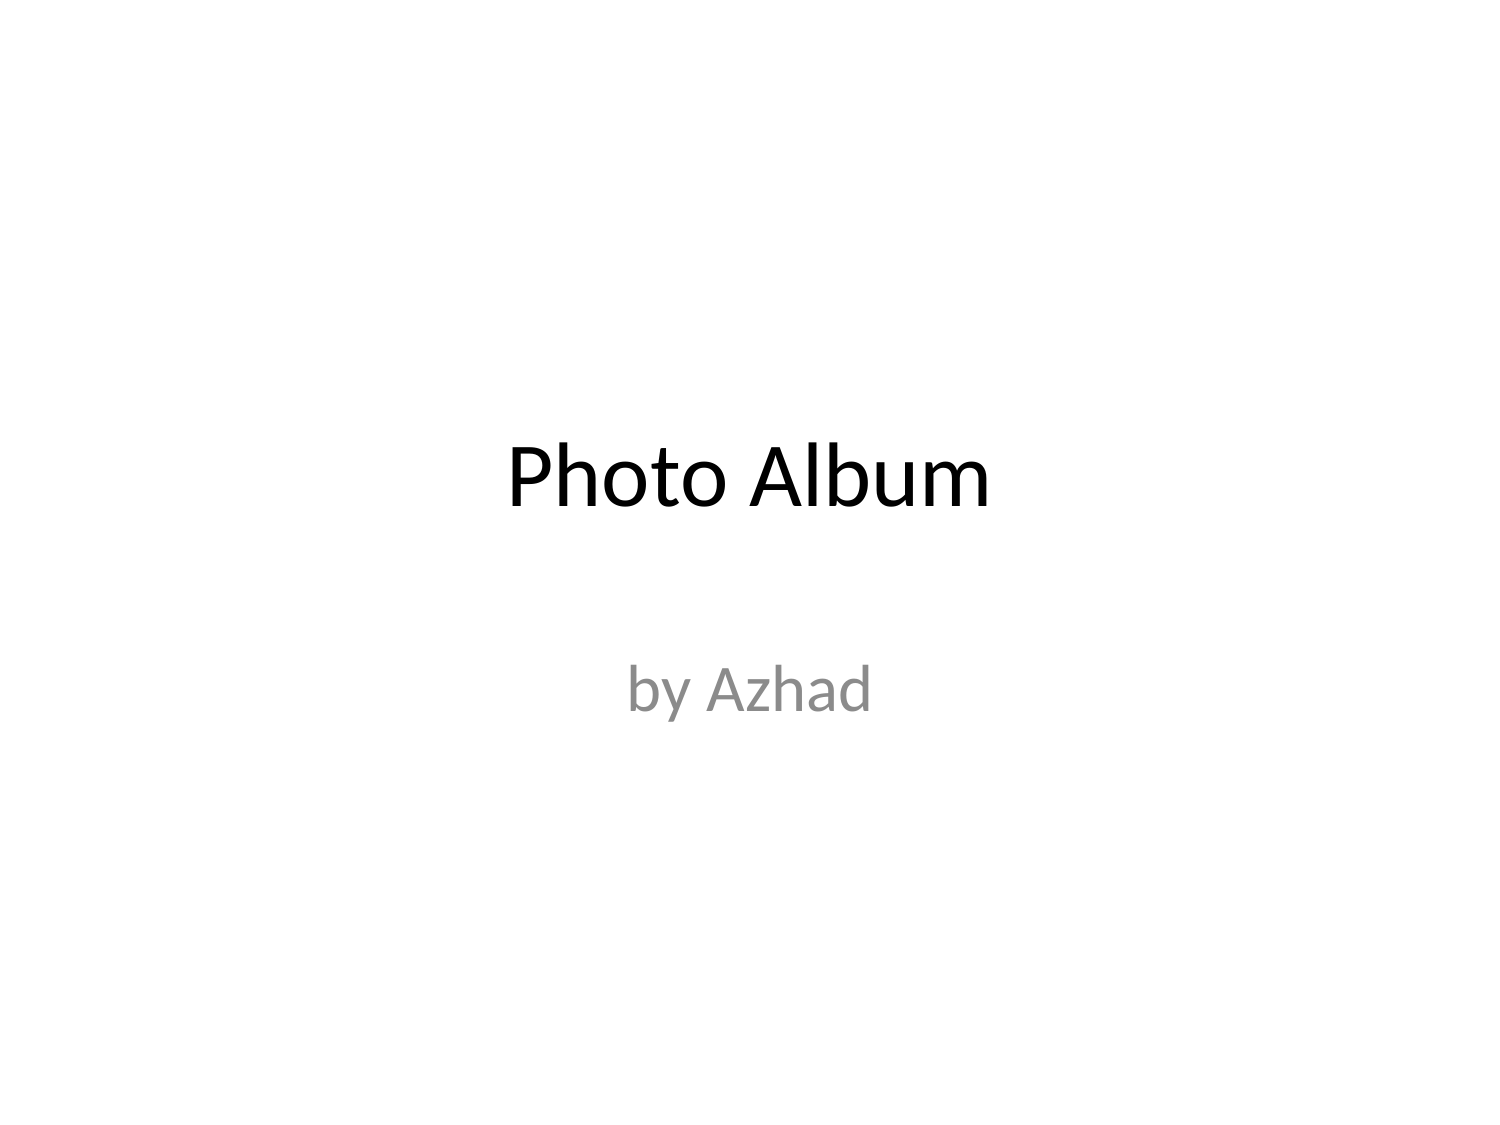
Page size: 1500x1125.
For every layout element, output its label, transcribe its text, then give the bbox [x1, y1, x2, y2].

title Photo Album [112, 349, 1388, 591]
subtitle by Azhad [225, 637, 1275, 925]
